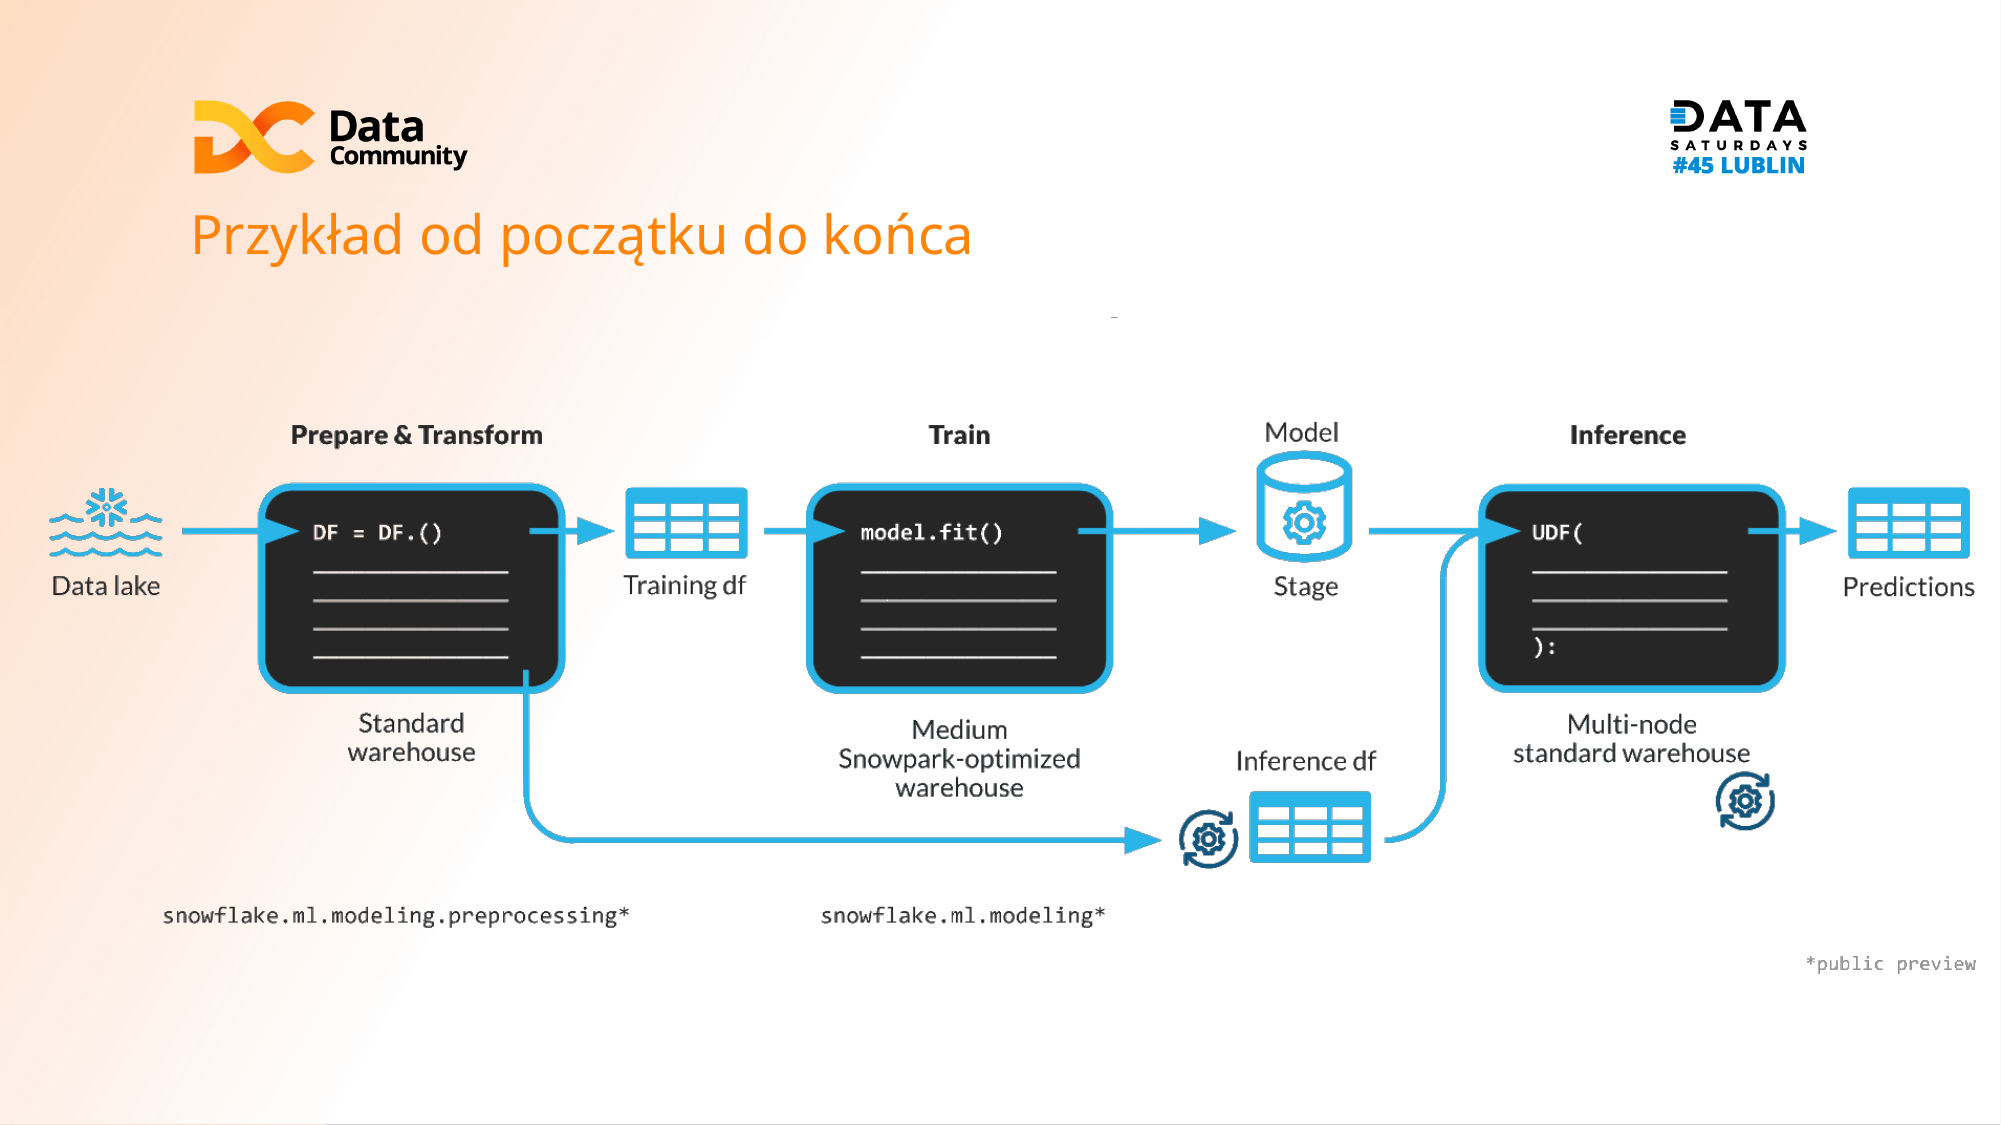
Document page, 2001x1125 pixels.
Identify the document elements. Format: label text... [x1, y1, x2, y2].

text_box Przykład od początku do końca [175, 193, 1570, 273]
picture [0, 0, 2001, 1125]
